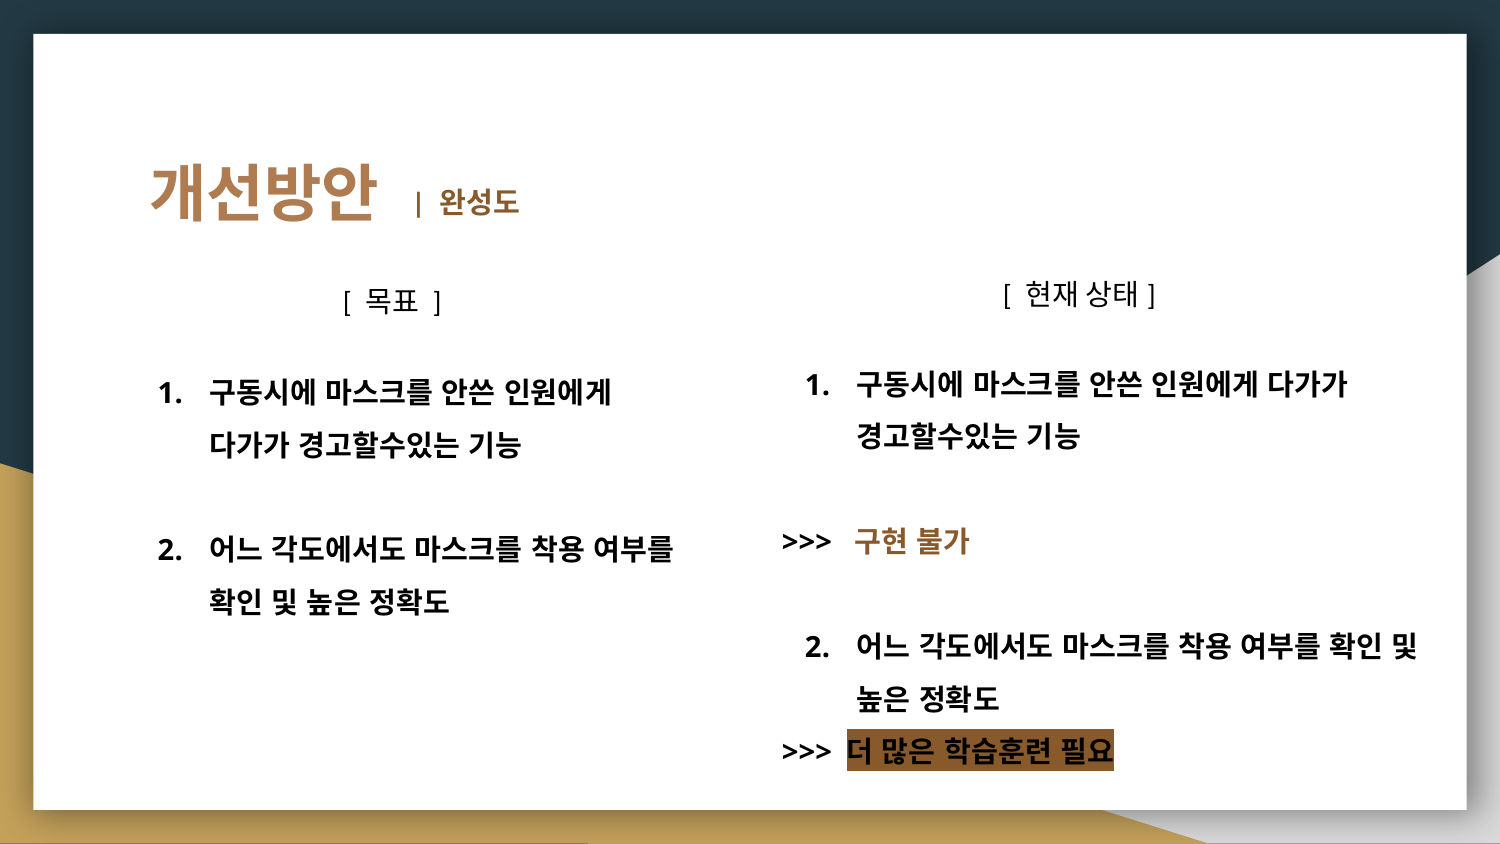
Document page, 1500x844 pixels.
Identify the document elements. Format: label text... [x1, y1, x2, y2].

title 개선방안 [134, 138, 1366, 296]
text_box [ 현재 상태] [987, 261, 1268, 327]
text_box 구동시에 마스크를 안쓴 인원에게 다가가 경고할수있는 기능 >>> 구현 불가 어느 각도에서도 마스크를 착용 여부를 확인 및 높은 정확도 >>> 더 많은 학습훈련 필요 [766, 333, 1449, 784]
text_box | 완성도 [396, 168, 941, 234]
text_box [ 목표 ] [327, 267, 608, 333]
text_box 구동시에 마스크를 안쓴 인원에게 다가가 경고할수있는 기능 어느 각도에서도 마스크를 착용 여부를 확인 및 높은 정확도 [119, 341, 711, 635]
